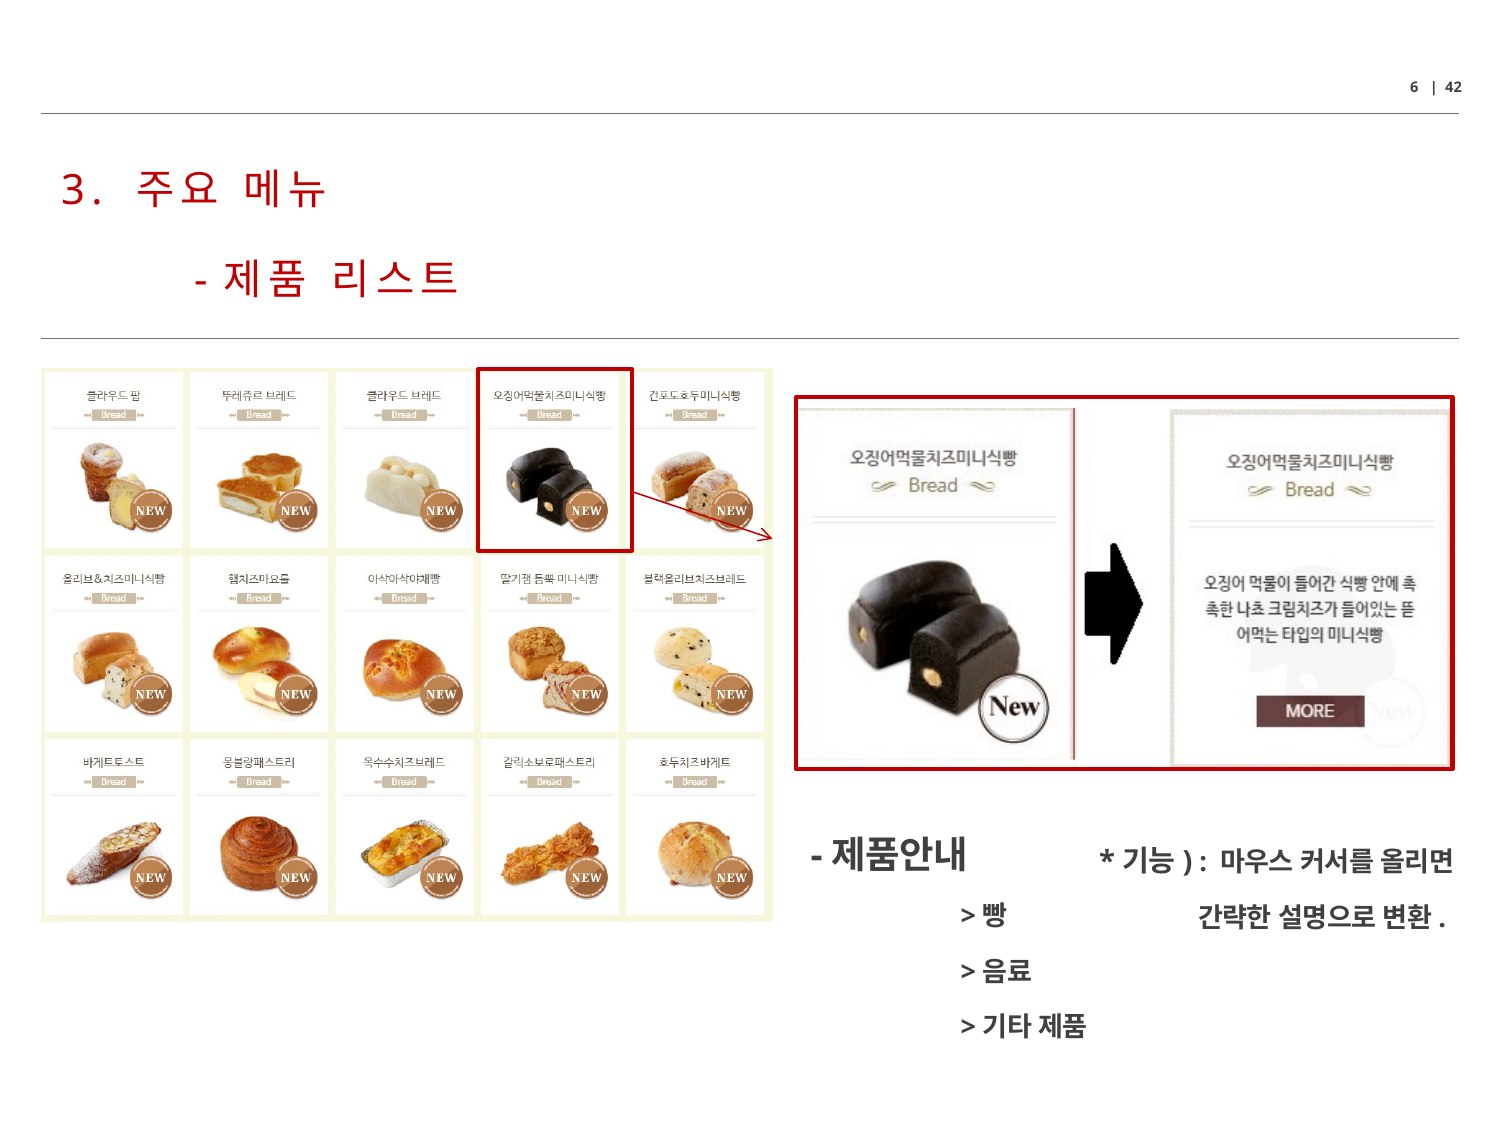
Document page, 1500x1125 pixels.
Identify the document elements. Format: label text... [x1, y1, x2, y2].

picture [795, 408, 1453, 770]
text_box *기능) : 마우스 커서를 올리면 간략한 설명으로 변환. [1084, 810, 1500, 940]
picture [40, 368, 773, 923]
text_box [794, 395, 1455, 409]
text_box -제품안내 >빵 >음료 >기타 제품 [795, 792, 1238, 1049]
text_box 3. 주요 메뉴 -제품 리스트 [29, 160, 798, 311]
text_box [631, 491, 773, 540]
text_box 6 | 42 [1092, 72, 1477, 103]
